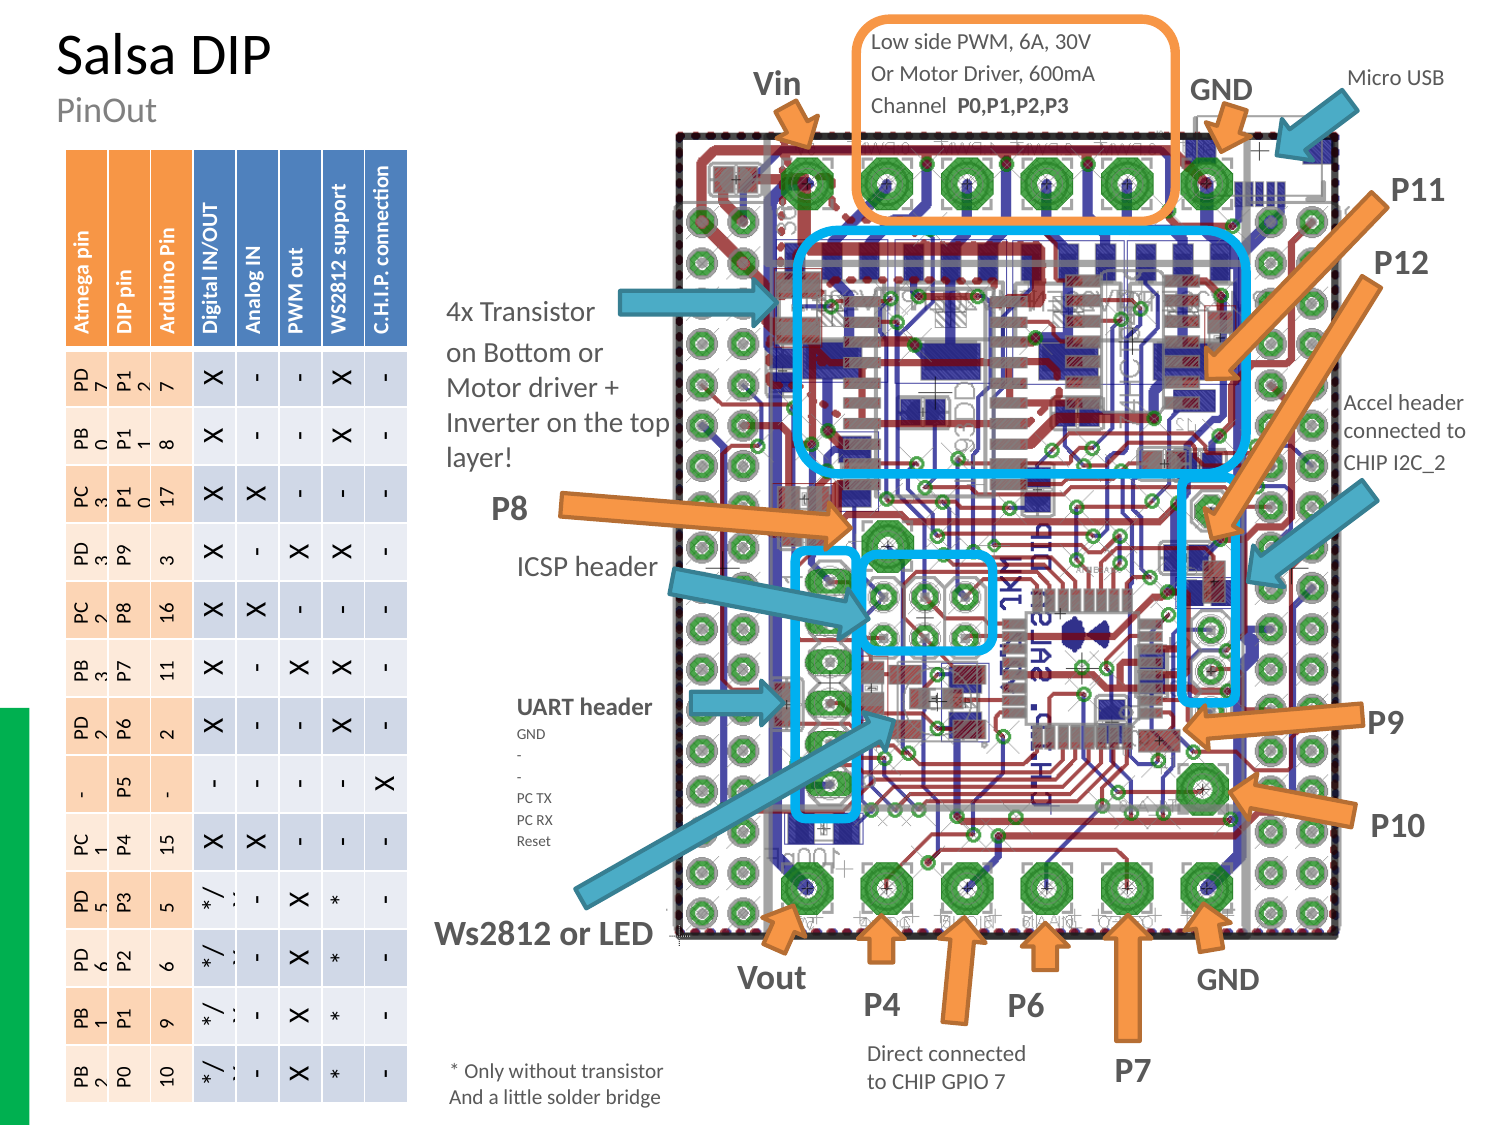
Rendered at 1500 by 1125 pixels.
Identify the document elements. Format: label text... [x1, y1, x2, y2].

table_cell X [280, 640, 321, 696]
table_cell - [237, 640, 278, 696]
table_cell PB3 [66, 640, 107, 696]
text_box Vout [722, 960, 846, 1002]
table_cell 7 [151, 352, 192, 406]
table_cell PB2 [66, 1046, 107, 1102]
table_cell - [365, 640, 407, 696]
table_cell P12 [109, 352, 150, 406]
text_box [940, 960, 975, 1027]
table_cell X [323, 524, 364, 580]
text_box Accel header connected to CHIP I2C_2 [1358, 380, 1500, 551]
table_cell X [280, 988, 321, 1044]
table_cell - [280, 756, 321, 812]
table_cell 2 [151, 698, 192, 754]
table_cell */X [194, 1046, 235, 1102]
table_cell - [237, 698, 278, 754]
table_cell - [365, 814, 407, 870]
table_cell X [194, 408, 235, 464]
text_box 4x Transistor on Bottom or Motor driver + Inverter on the top layer! [431, 284, 660, 520]
table_cell - [365, 988, 407, 1044]
table_cell - [365, 1046, 407, 1102]
table_cell X [194, 814, 235, 870]
text_box Micro USB [1332, 54, 1500, 121]
text_box [867, 960, 896, 965]
table_cell - [365, 408, 407, 464]
table_cell P3 [109, 872, 150, 928]
text_box [617, 288, 660, 317]
text_box * Only without transistor And a little solder bridge [434, 1055, 754, 1118]
picture [665, 113, 1354, 953]
table_cell P5 [109, 756, 150, 812]
text_box [1310, 94, 1332, 111]
table_cell - [280, 814, 321, 870]
table_cell X [237, 466, 278, 522]
table_header Analog IN [237, 150, 278, 346]
table_cell PC2 [66, 582, 107, 638]
table_cell - [323, 756, 364, 812]
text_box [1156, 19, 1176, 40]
table_cell 5 [151, 872, 192, 928]
table_cell X [365, 756, 407, 812]
table_cell PB0 [66, 408, 107, 464]
text_box [1031, 960, 1060, 973]
table_cell 17 [151, 466, 192, 522]
text_box GND [1178, 60, 1275, 111]
text_box P12 [1358, 231, 1483, 287]
table_cell P4 [109, 814, 150, 870]
table_cell - [280, 466, 321, 522]
table_cell - [280, 582, 321, 638]
table_cell 8 [151, 408, 192, 464]
table_cell PD3 [66, 524, 107, 580]
table_cell PB1 [66, 988, 107, 1044]
text_box [854, 16, 1178, 111]
text_box P4 [808, 973, 933, 1029]
text_box Direct connected to CHIP GPIO 7 [851, 1031, 1050, 1087]
text_box P7 [1075, 1039, 1199, 1094]
table_cell X [323, 698, 364, 754]
table_cell PC3 [66, 466, 107, 522]
text_box [1219, 101, 1249, 111]
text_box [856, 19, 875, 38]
table_cell X [194, 640, 235, 696]
table_cell - [237, 930, 278, 986]
table_header DIP pin [109, 150, 150, 346]
text_box [773, 98, 805, 111]
table_cell X [323, 352, 364, 406]
table_cell - [365, 524, 407, 580]
text_box [1358, 477, 1380, 519]
title Salsa DIP PinOut [41, 7, 1353, 138]
table_cell 15 [151, 814, 192, 870]
table_cell - [365, 466, 407, 522]
text_box P9 [1358, 691, 1476, 747]
text_box Ws2812 or LED [419, 902, 739, 965]
table_cell - [365, 352, 407, 406]
table_cell - [237, 756, 278, 812]
table_cell - [280, 408, 321, 464]
table_cell P1 [109, 988, 150, 1044]
table_cell - [365, 582, 407, 638]
table_cell PD5 [66, 872, 107, 928]
table_header Atmega pin [66, 150, 107, 346]
table_cell - [237, 352, 278, 406]
table_cell - [323, 466, 364, 522]
table_cell - [280, 698, 321, 754]
table_cell 11 [151, 640, 192, 696]
table_cell P2 [109, 930, 150, 986]
text_box [1358, 190, 1390, 242]
table_cell 6 [151, 930, 192, 986]
table_cell X [280, 1046, 321, 1102]
table_cell X [280, 872, 321, 928]
table_cell - [237, 988, 278, 1044]
text_box P8 [476, 477, 660, 541]
text_box [1114, 960, 1142, 1039]
table_cell - [237, 408, 278, 464]
table_cell - [365, 930, 407, 986]
table_header PWM out [280, 150, 321, 346]
table_cell - [151, 756, 192, 812]
table_cell X [323, 640, 364, 696]
table_cell * [323, 872, 364, 928]
table_cell X [194, 582, 235, 638]
table_cell */X [194, 872, 235, 928]
table_cell X [194, 466, 235, 522]
table_cell X [237, 582, 278, 638]
table_cell 9 [151, 988, 192, 1044]
table_cell PD2 [66, 698, 107, 754]
table_cell - [323, 582, 364, 638]
table_cell - [365, 872, 407, 928]
subtitle Vin [738, 52, 854, 108]
table_cell P8 [109, 582, 150, 638]
table_header C.H.I.P. connection [365, 150, 407, 346]
table_cell - [194, 756, 235, 812]
table_cell * [323, 930, 364, 986]
table_cell X [194, 524, 235, 580]
table_cell PD7 [66, 352, 107, 406]
table_cell */X [194, 930, 235, 986]
table_cell 10 [151, 1046, 192, 1102]
text_box UART header GND - - PC TX PC RX Reset [501, 683, 660, 858]
table_cell P11 [109, 408, 150, 464]
table_cell * [323, 1046, 364, 1102]
table_cell X [194, 352, 235, 406]
text_box [0, 706, 32, 1125]
table_cell - [237, 872, 278, 928]
text_box [573, 838, 660, 902]
table_cell - [237, 1046, 278, 1102]
table_cell P7 [109, 640, 150, 696]
table_cell X [280, 930, 321, 986]
table_cell - [323, 814, 364, 870]
table_cell - [365, 698, 407, 754]
table_cell X [237, 814, 278, 870]
table_cell P9 [109, 524, 150, 580]
table_cell P6 [109, 698, 150, 754]
text_box P10 [1358, 794, 1480, 850]
text_box GND [1181, 960, 1282, 1006]
table_cell X [323, 408, 364, 464]
table_cell X [280, 524, 321, 580]
table_header WS2812 support [323, 150, 364, 346]
table_cell P0 [109, 1046, 150, 1102]
table_cell - [66, 756, 107, 812]
table_cell */X [194, 988, 235, 1044]
table_cell PD6 [66, 930, 107, 986]
table_cell - [237, 524, 278, 580]
table_cell X [194, 698, 235, 754]
table_header Digital IN/OUT [194, 150, 235, 346]
text_box ICSP header [501, 541, 660, 603]
table_cell - [280, 352, 321, 406]
table_cell 16 [151, 582, 192, 638]
text_box [1358, 287, 1384, 329]
table_cell P10 [109, 466, 150, 522]
text_box P6 [992, 974, 1117, 1030]
table_header Arduino Pin [151, 150, 192, 346]
table_cell PC1 [66, 814, 107, 870]
table_cell 3 [151, 524, 192, 580]
text_box P11 [1375, 158, 1500, 214]
table_cell * [323, 988, 364, 1044]
